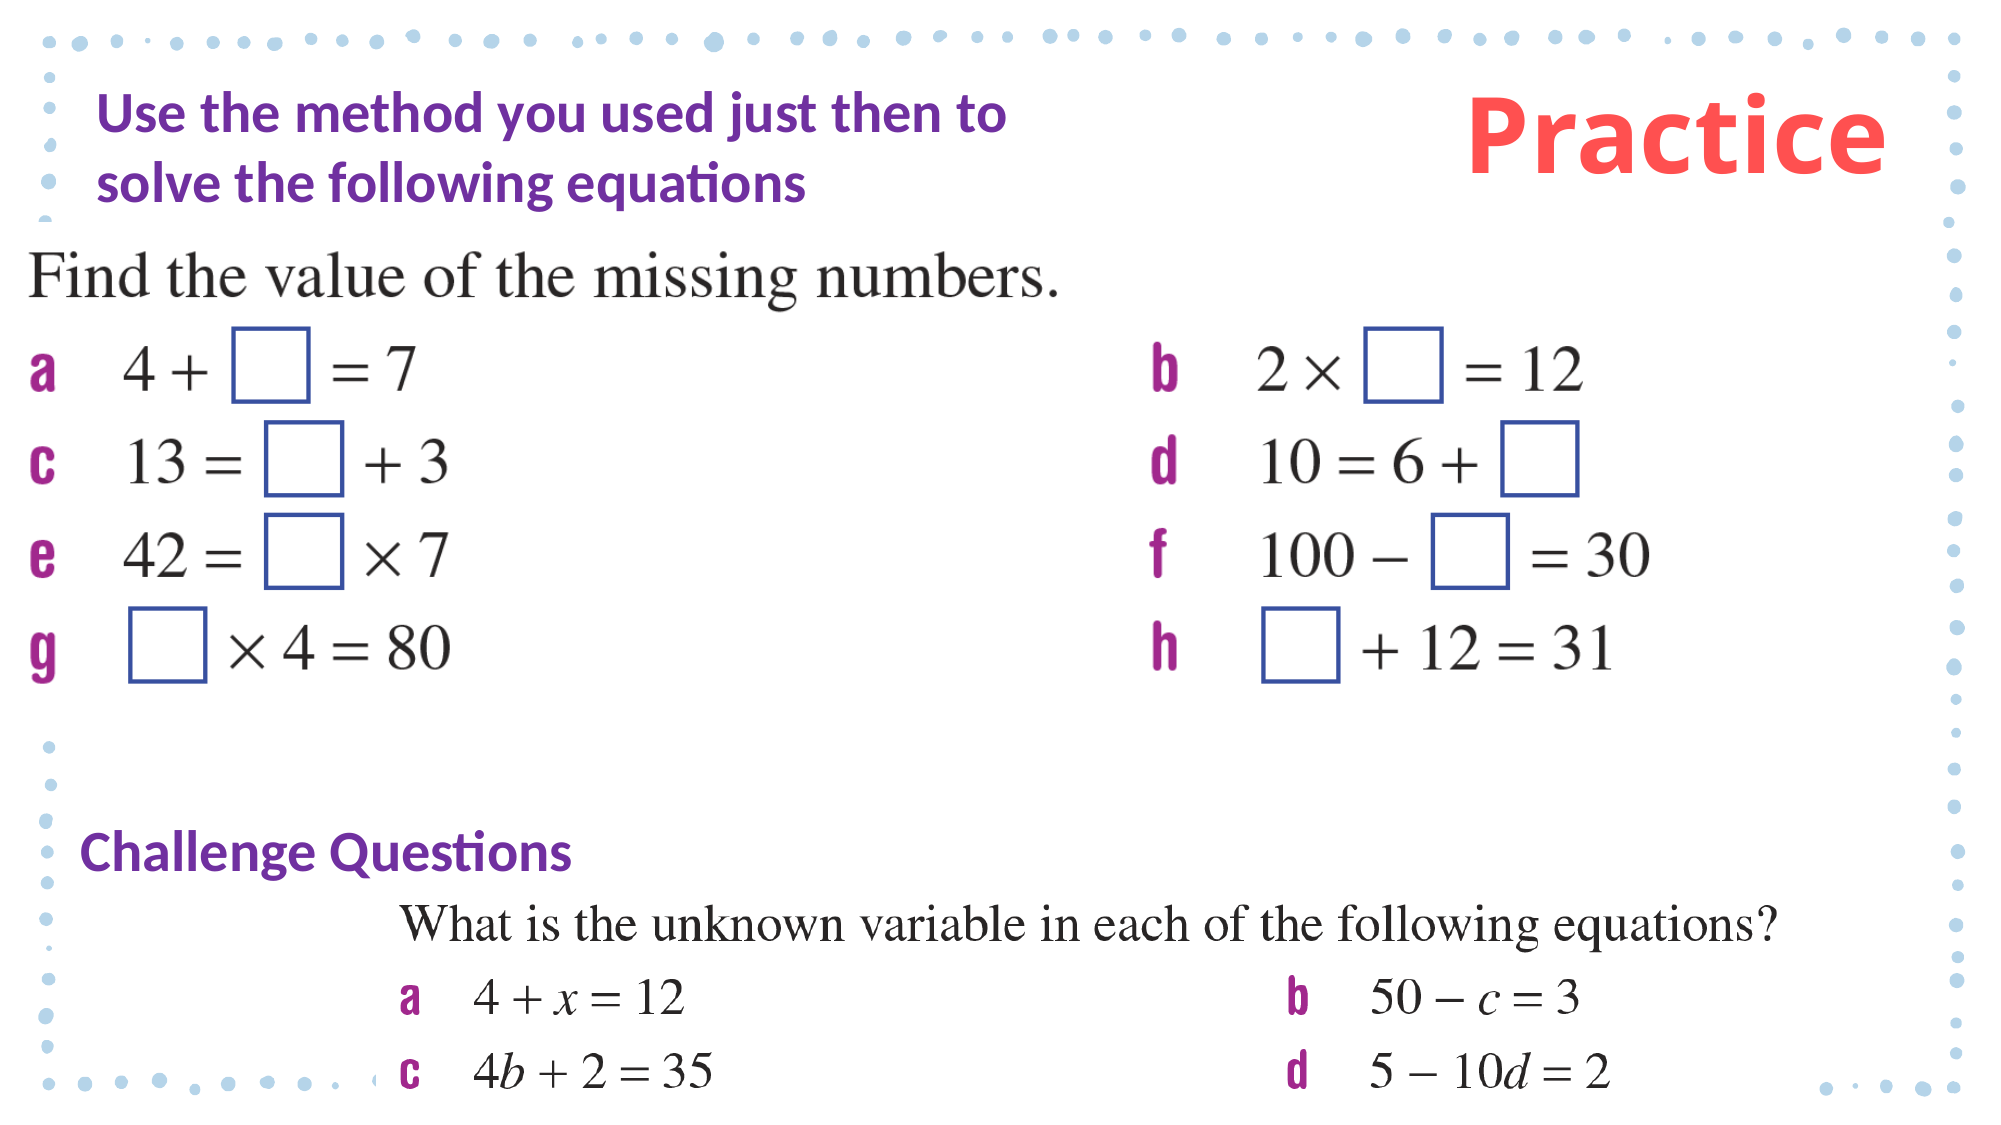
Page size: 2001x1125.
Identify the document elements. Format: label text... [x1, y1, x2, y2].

picture [0, 222, 1748, 724]
text_box Challenge Questions [66, 805, 1067, 891]
title Practice [1082, 66, 1905, 212]
picture [376, 879, 1807, 1118]
text_box Use the method you used just then to solve the following equations [81, 66, 1082, 221]
